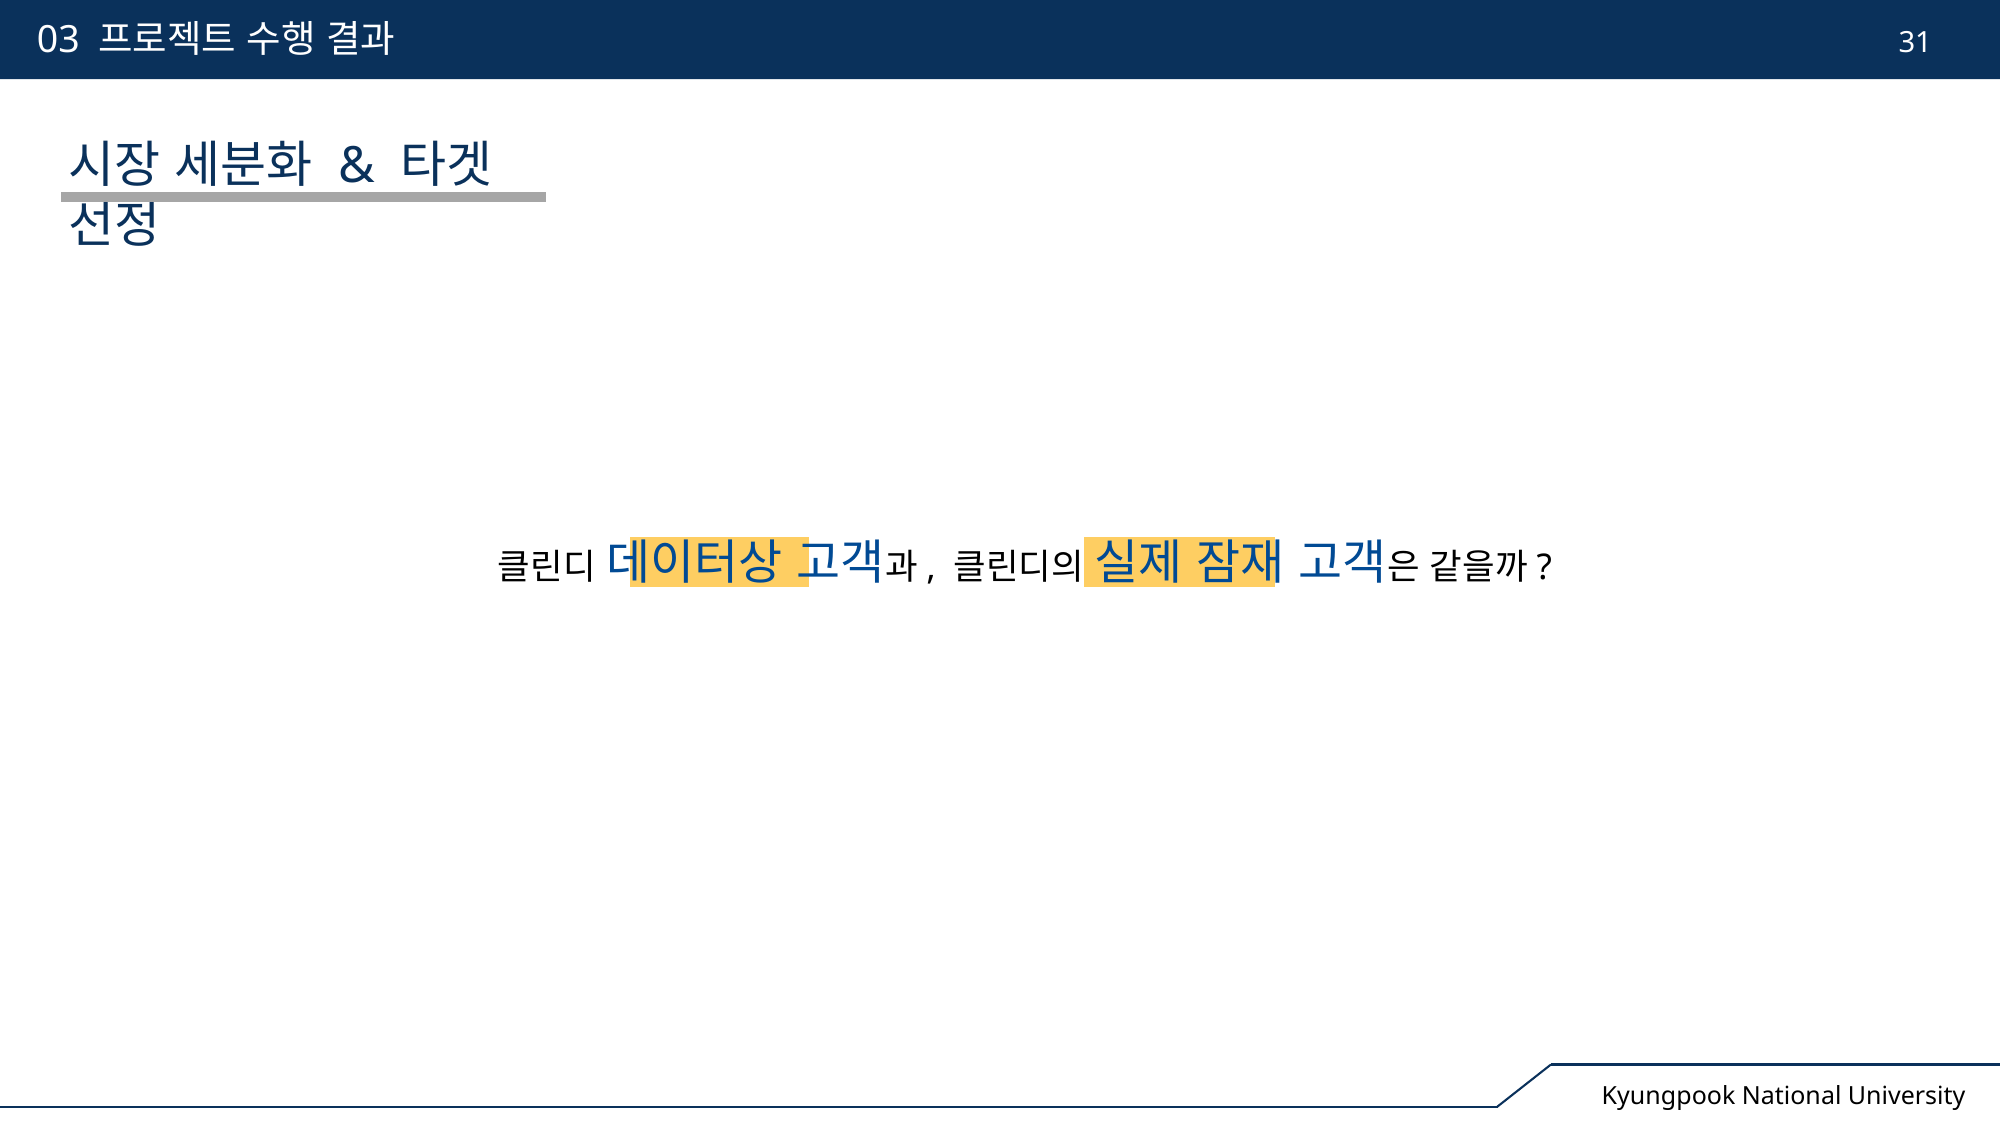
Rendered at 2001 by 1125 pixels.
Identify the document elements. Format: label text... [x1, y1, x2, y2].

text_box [0, 1064, 2000, 1108]
text_box 31 [1883, 16, 2000, 66]
text_box Kyungpook National University [1586, 1108, 2000, 1118]
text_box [284, 524, 1766, 601]
text_box 03 프로젝트 수행 결과 [22, 7, 547, 68]
text_box 시장 세분화 & 타겟 선정 [54, 124, 579, 260]
text_box [0, 0, 2000, 80]
